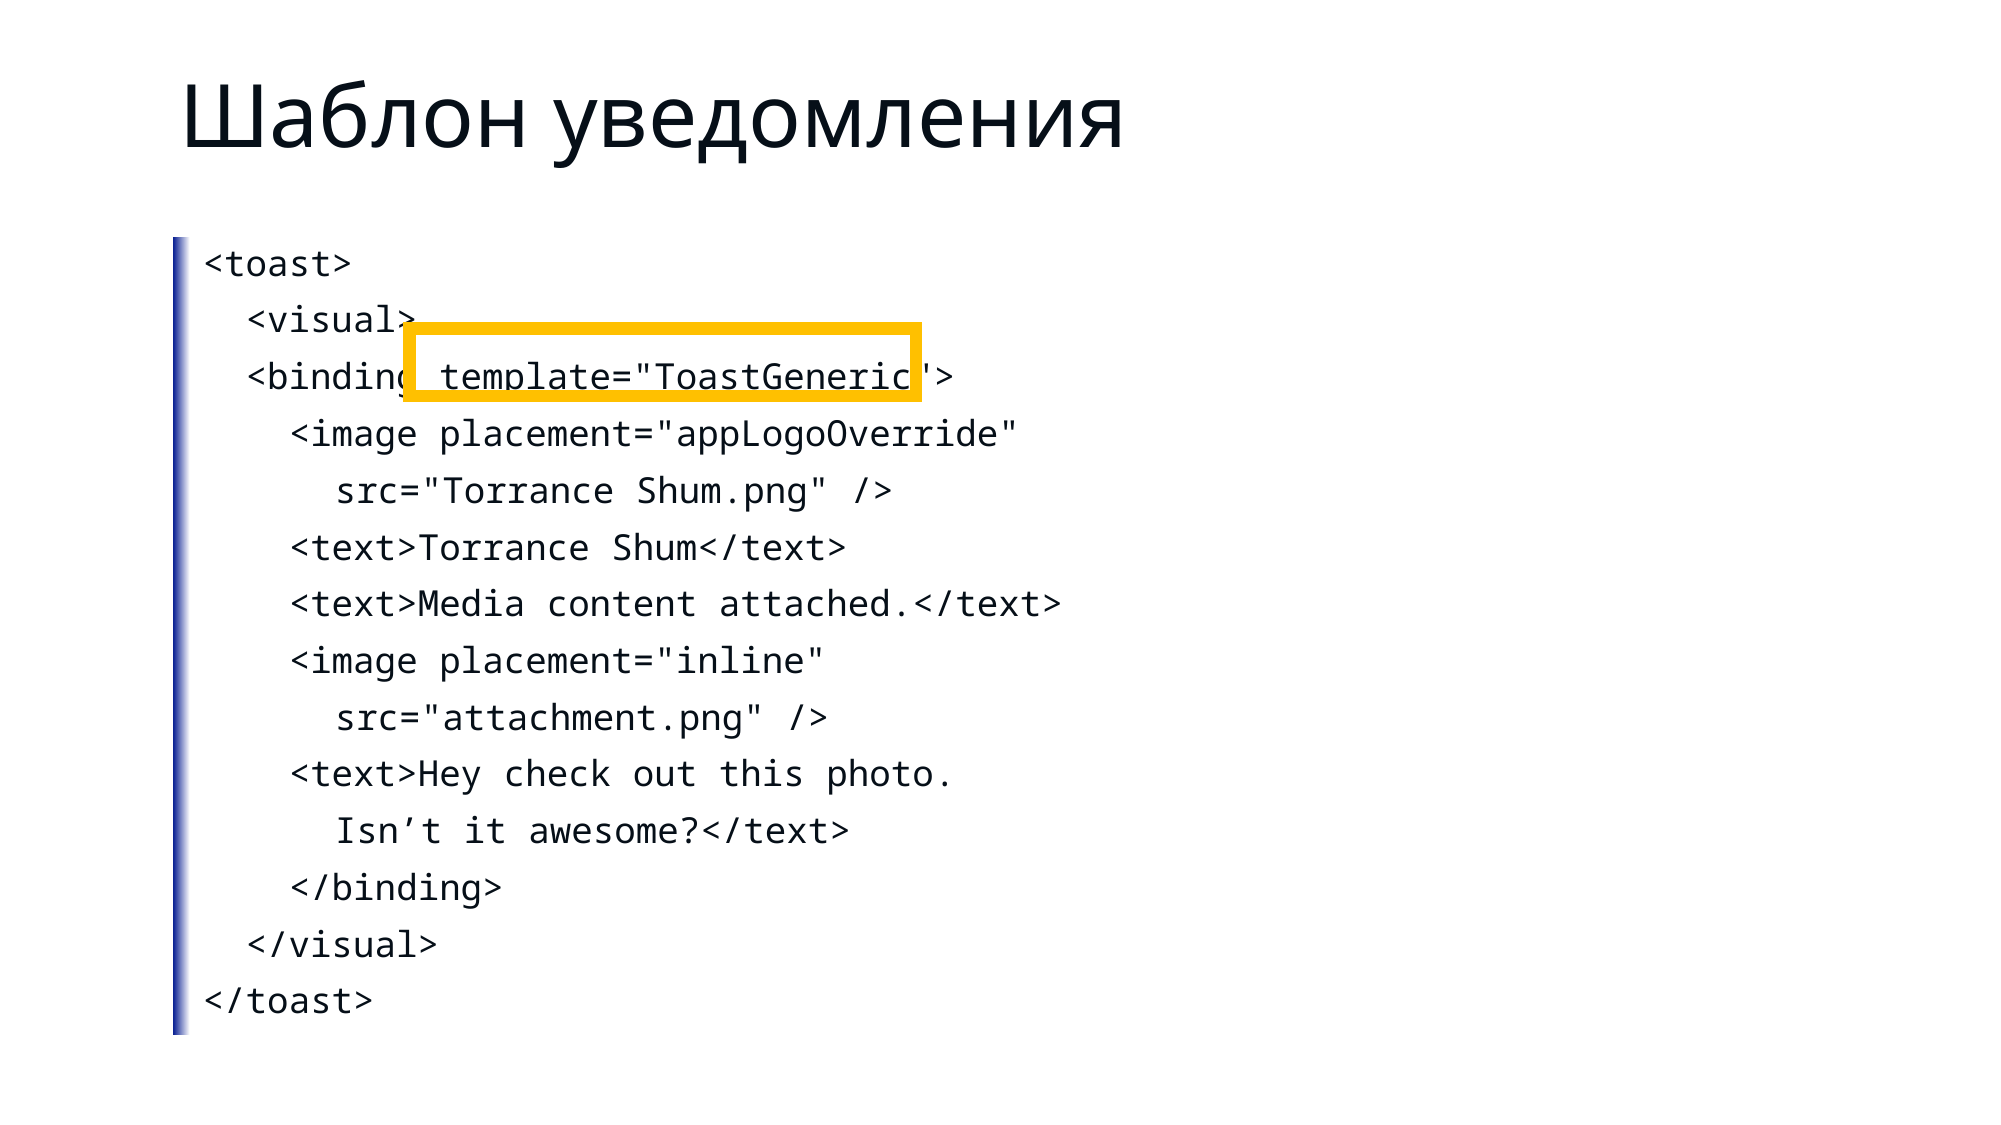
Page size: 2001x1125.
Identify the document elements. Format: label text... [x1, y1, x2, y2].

text_box [409, 328, 917, 396]
title Шаблон уведомления [173, 60, 1863, 179]
list <toast> <visual> <binding template="ToastGeneric"> <image placement="appLogoOverride" src="Torrance Shum.png" /> <text>Torrance Shum</text> <text>Media content attached.</text> <image placement="inline" src="attachment.png" /> <text>Hey check out this photo. Isn’t it awesome?</text> </binding> </visual> </toast> [173, 237, 1863, 1035]
